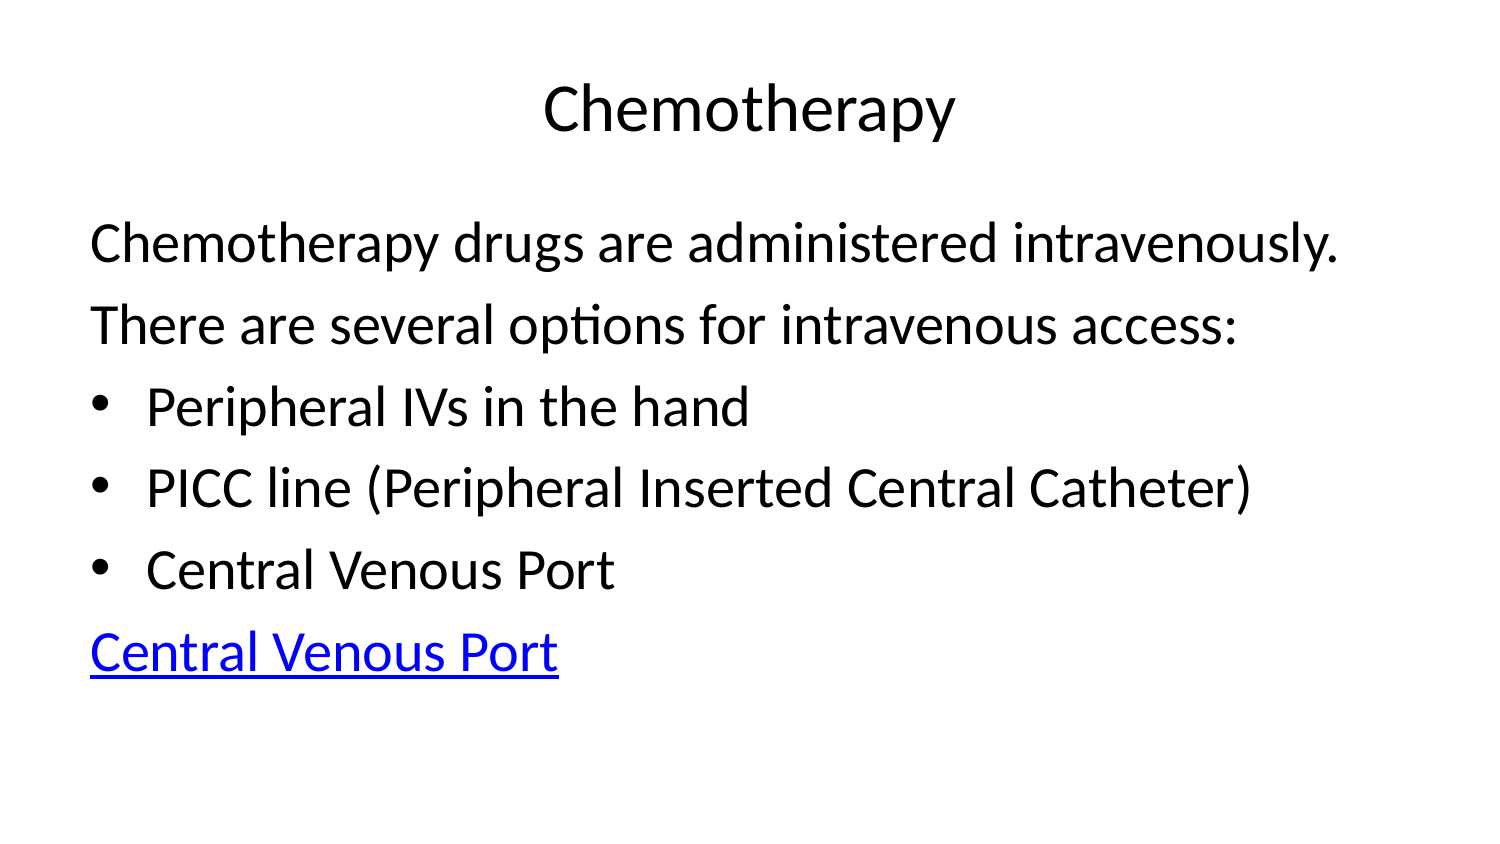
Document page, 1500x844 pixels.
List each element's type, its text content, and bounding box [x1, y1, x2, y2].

list Chemotherapy drugs are administered intravenously. There are several options for intravenous access: Peripheral IVs in the hand PICC line (Peripheral Inserted Central Catheter) Central Venous Port Central Venous Port [75, 196, 1425, 754]
title Chemotherapy [75, 33, 1425, 175]
